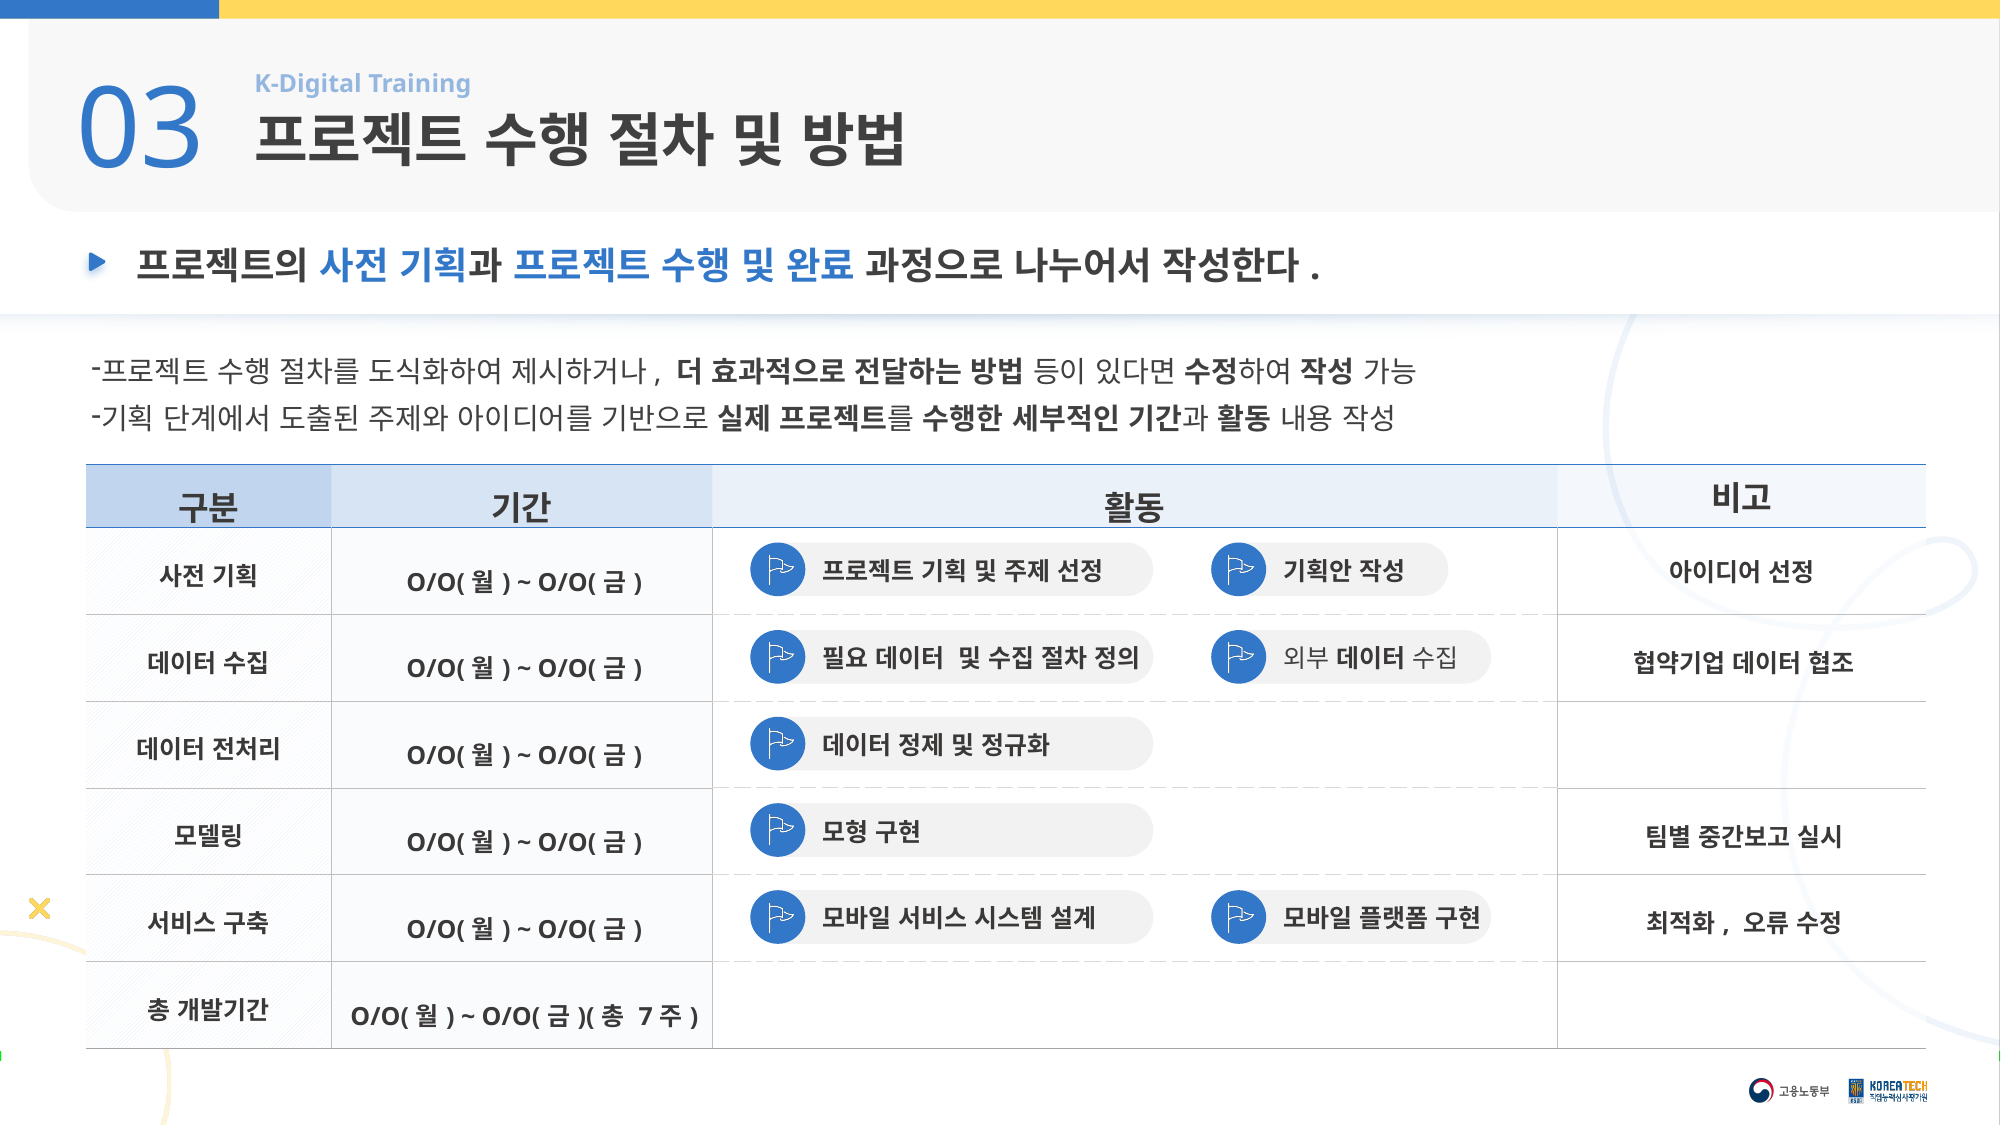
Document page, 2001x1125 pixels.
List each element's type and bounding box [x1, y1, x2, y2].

text_box [750, 716, 1154, 771]
text_box [750, 890, 1157, 944]
text_box [750, 630, 1157, 712]
text_box [61, 54, 1038, 191]
text_box [1211, 890, 1529, 944]
text_box [1749, 1078, 1927, 1104]
text_box [1211, 542, 1449, 597]
text_box [750, 803, 1154, 857]
picture [0, 0, 2000, 1125]
text_box [88, 234, 1816, 296]
text_box [1211, 630, 1493, 684]
text_box [750, 542, 1157, 597]
